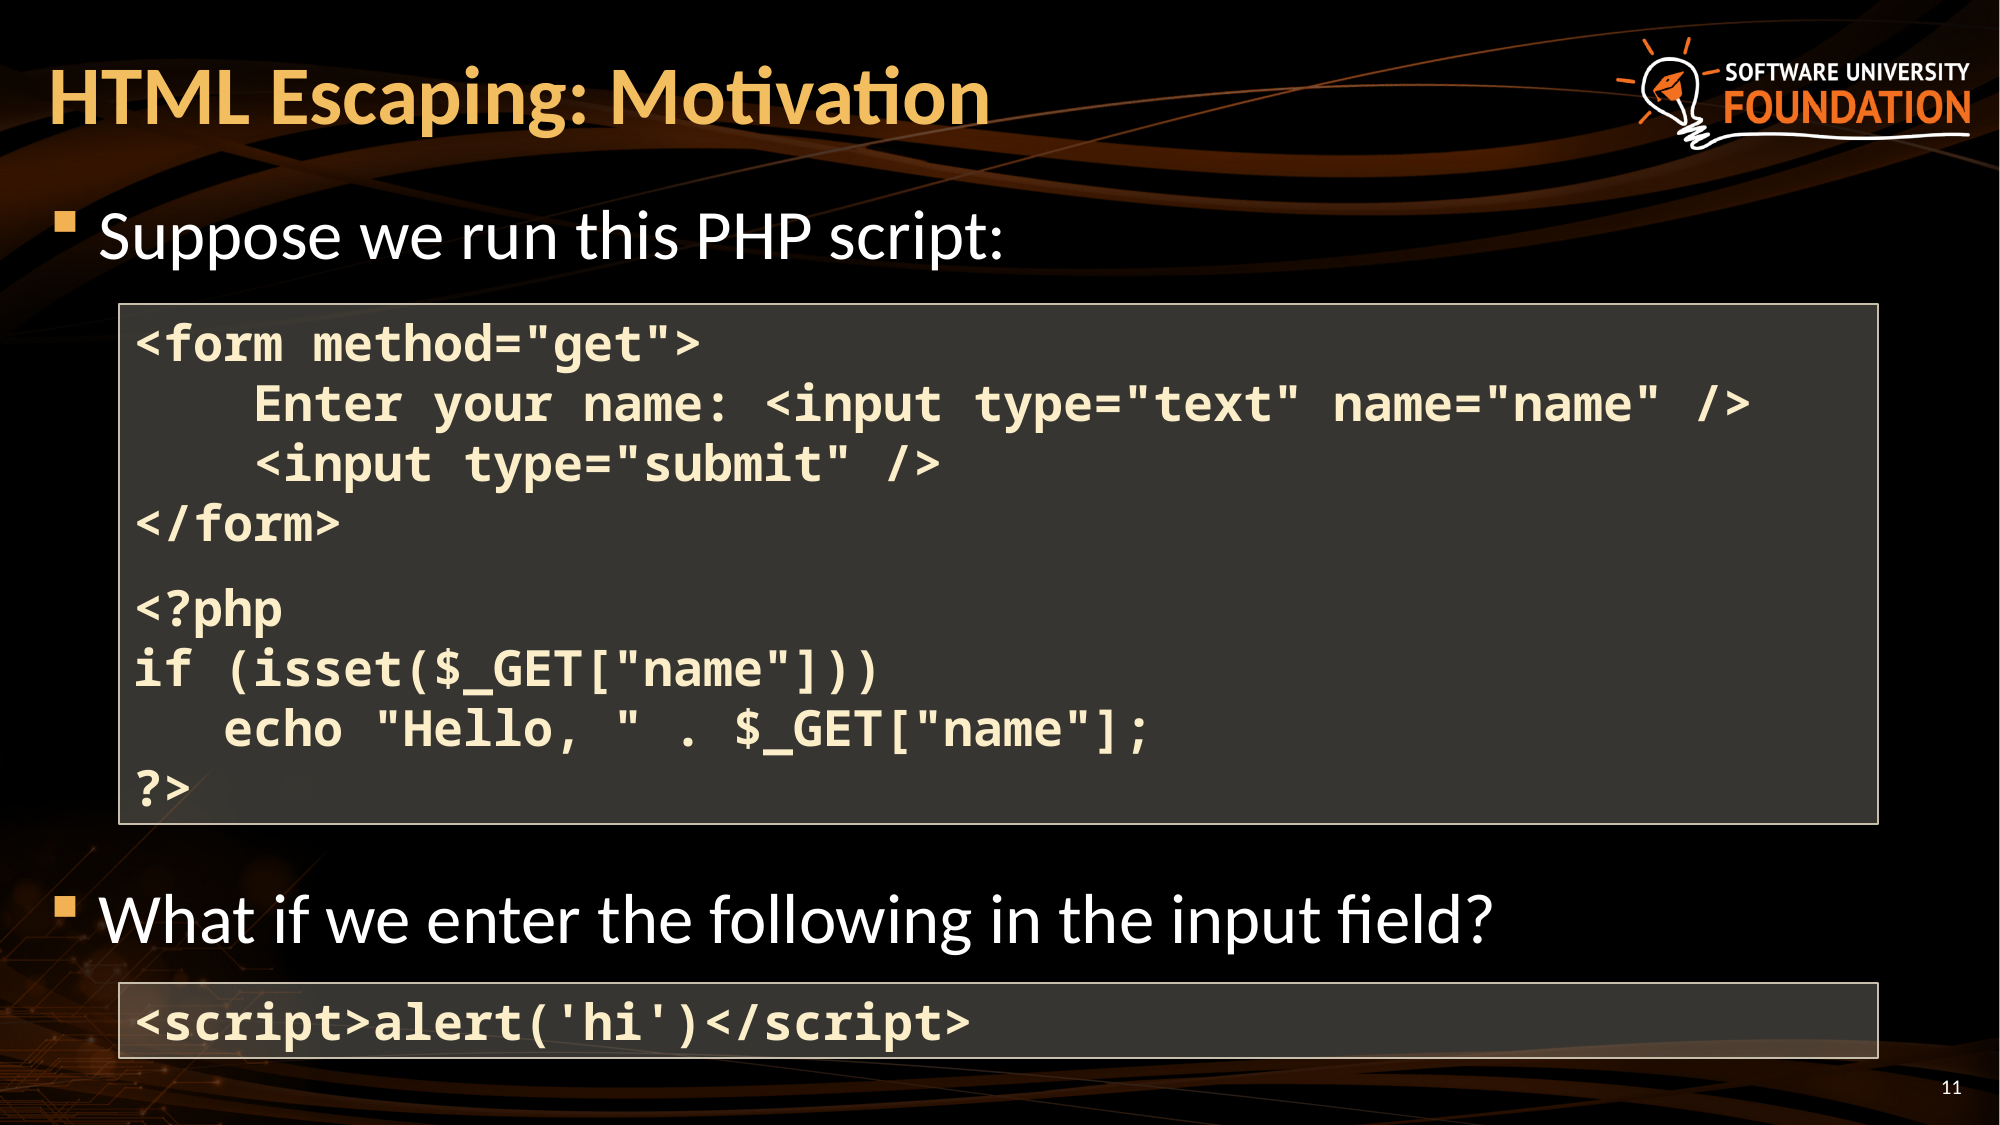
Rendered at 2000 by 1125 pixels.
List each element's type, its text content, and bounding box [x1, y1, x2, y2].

text_box <script>alert('hi')</script> [118, 983, 1879, 1058]
title HTML Escaping: Motivation [30, 6, 1602, 189]
slide_number 11 [1897, 1093, 1968, 1103]
list Suppose we run this PHP script: What if we enter the following in the input field? [31, 178, 1968, 1093]
picture [0, 0, 2000, 1125]
text_box <form method="get"> Enter your name: <input type="text" name="name" /> <input type="submit" /> </form> <?php if (isset($_GET["name"])) echo "Hello, " . $_GET["name"]; ?> [118, 304, 1879, 824]
